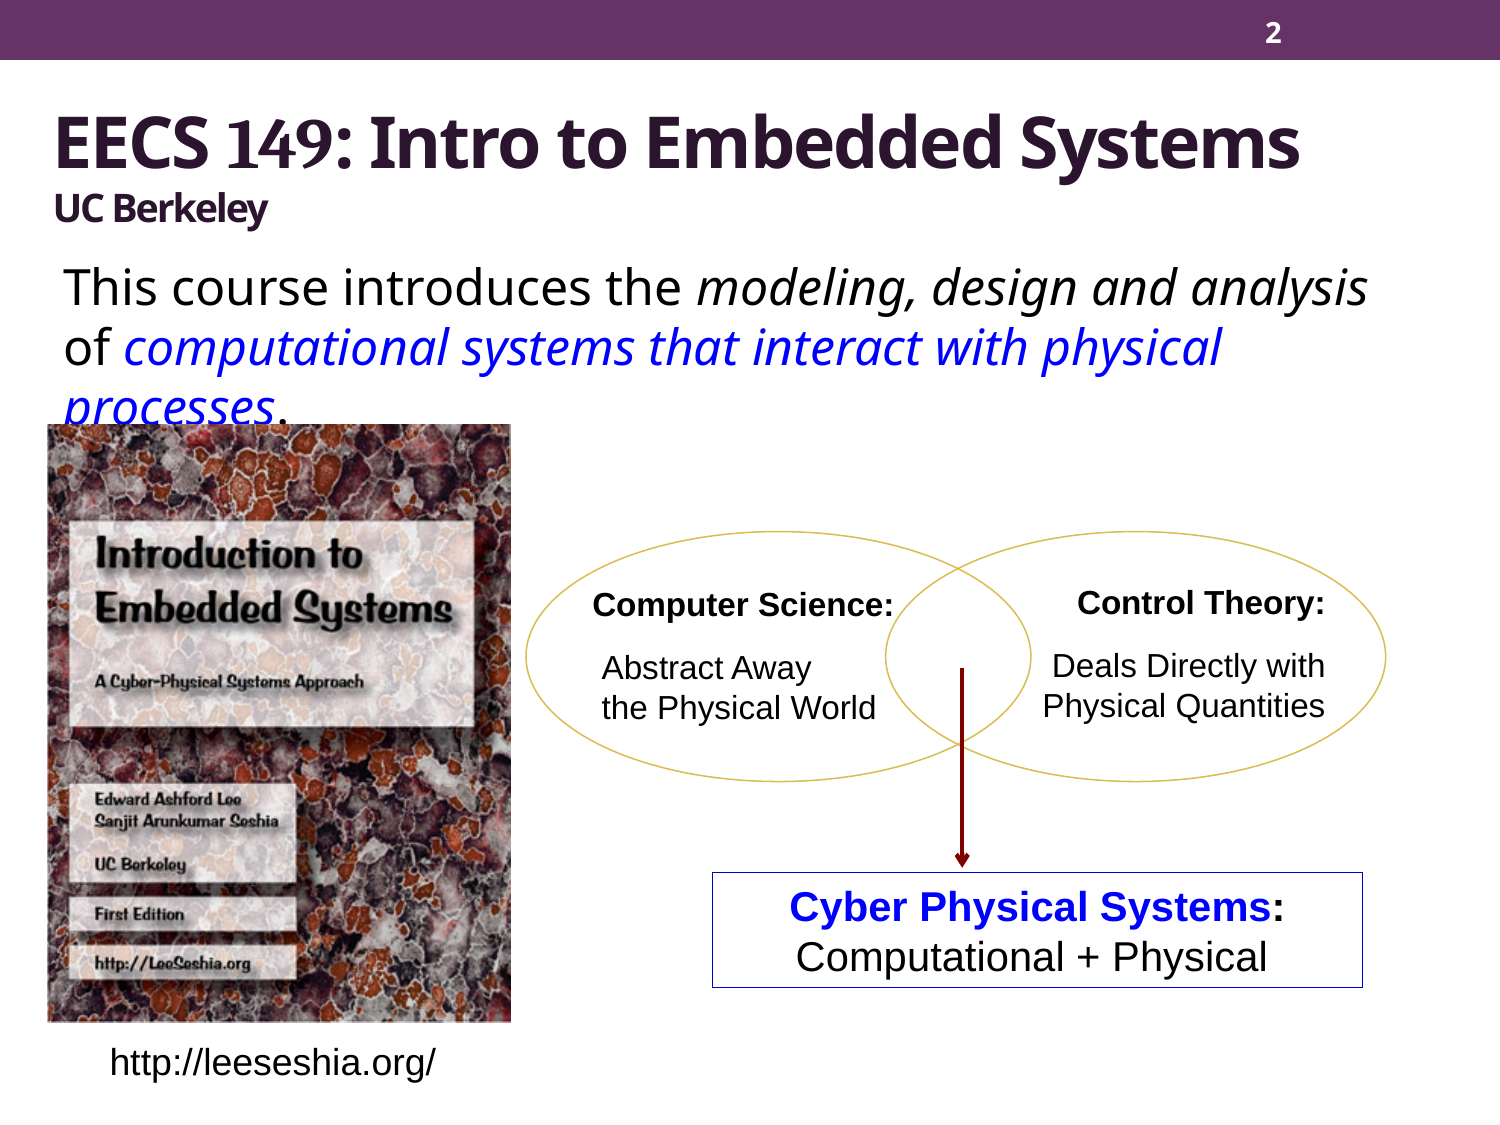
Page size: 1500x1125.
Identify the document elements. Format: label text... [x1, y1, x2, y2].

text_box [1341, 585, 1386, 728]
text_box Control Theory: Deals Directly with Physical Quantities [974, 573, 1341, 732]
text_box [971, 732, 1335, 782]
list This course introduces the modeling, design and analysis of computational systems that interact with physical processes. [48, 248, 1413, 408]
text_box [959, 531, 1322, 575]
text_box [580, 734, 959, 782]
text_box [587, 531, 970, 575]
text_box Computer Science: Abstract Away the Physical World [577, 575, 1012, 734]
text_box [526, 581, 577, 732]
slide_number 2 [1250, 7, 1425, 62]
picture [47, 423, 511, 1024]
text_box Cyber Physical Systems: Computational + Physical [712, 872, 1363, 988]
title EECS 149: Intro to Embedded Systems UC Berkeley [37, 88, 1425, 239]
text_box http://leeseshia.org/ [94, 1031, 452, 1091]
